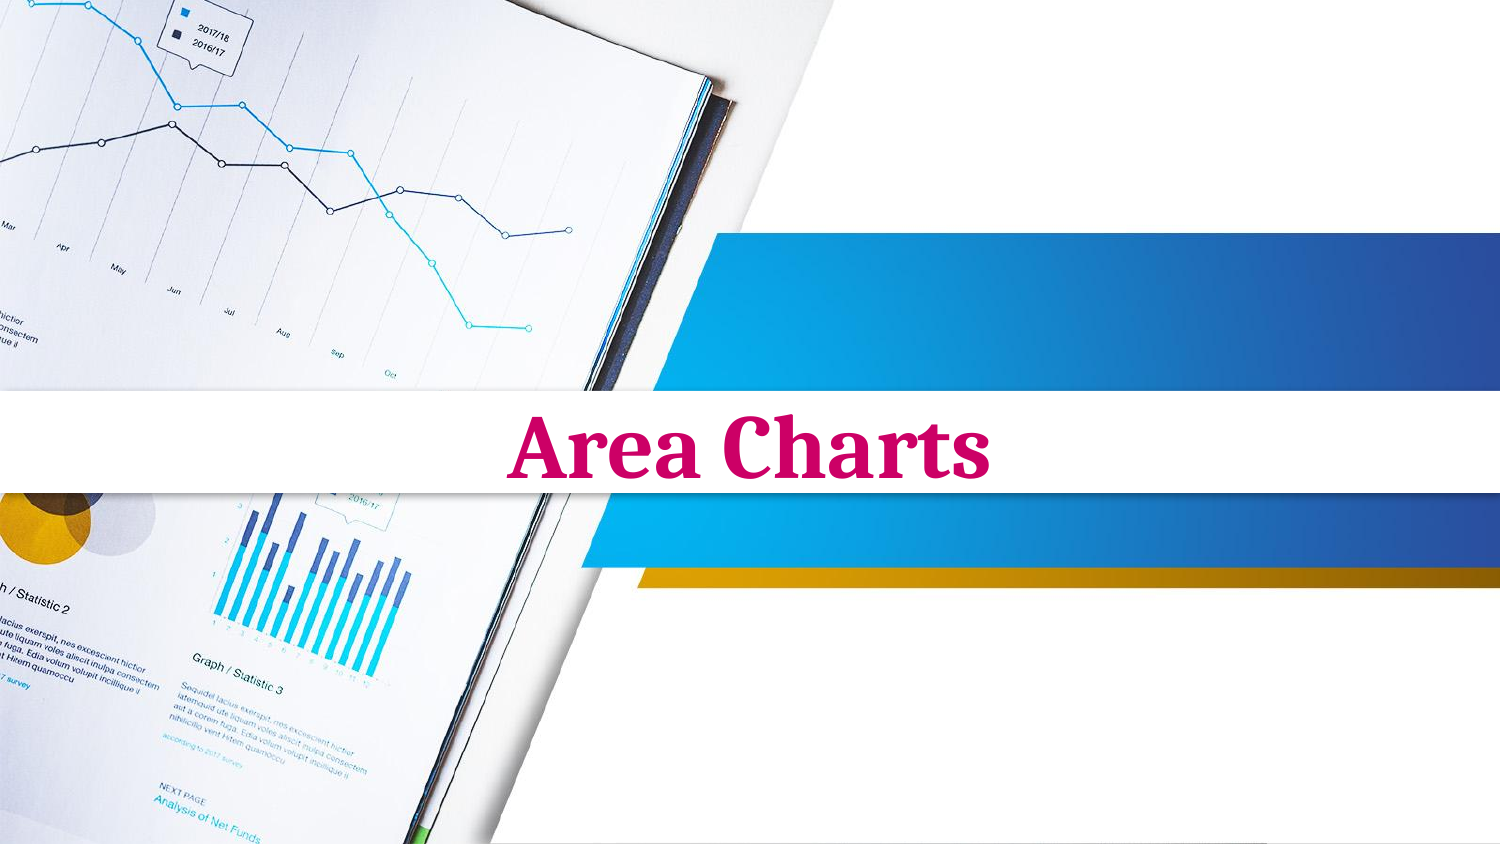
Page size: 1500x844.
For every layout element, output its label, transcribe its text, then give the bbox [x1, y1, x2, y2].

title Area Charts [0, 390, 1500, 493]
picture [0, 0, 1500, 390]
picture [0, 493, 1500, 844]
